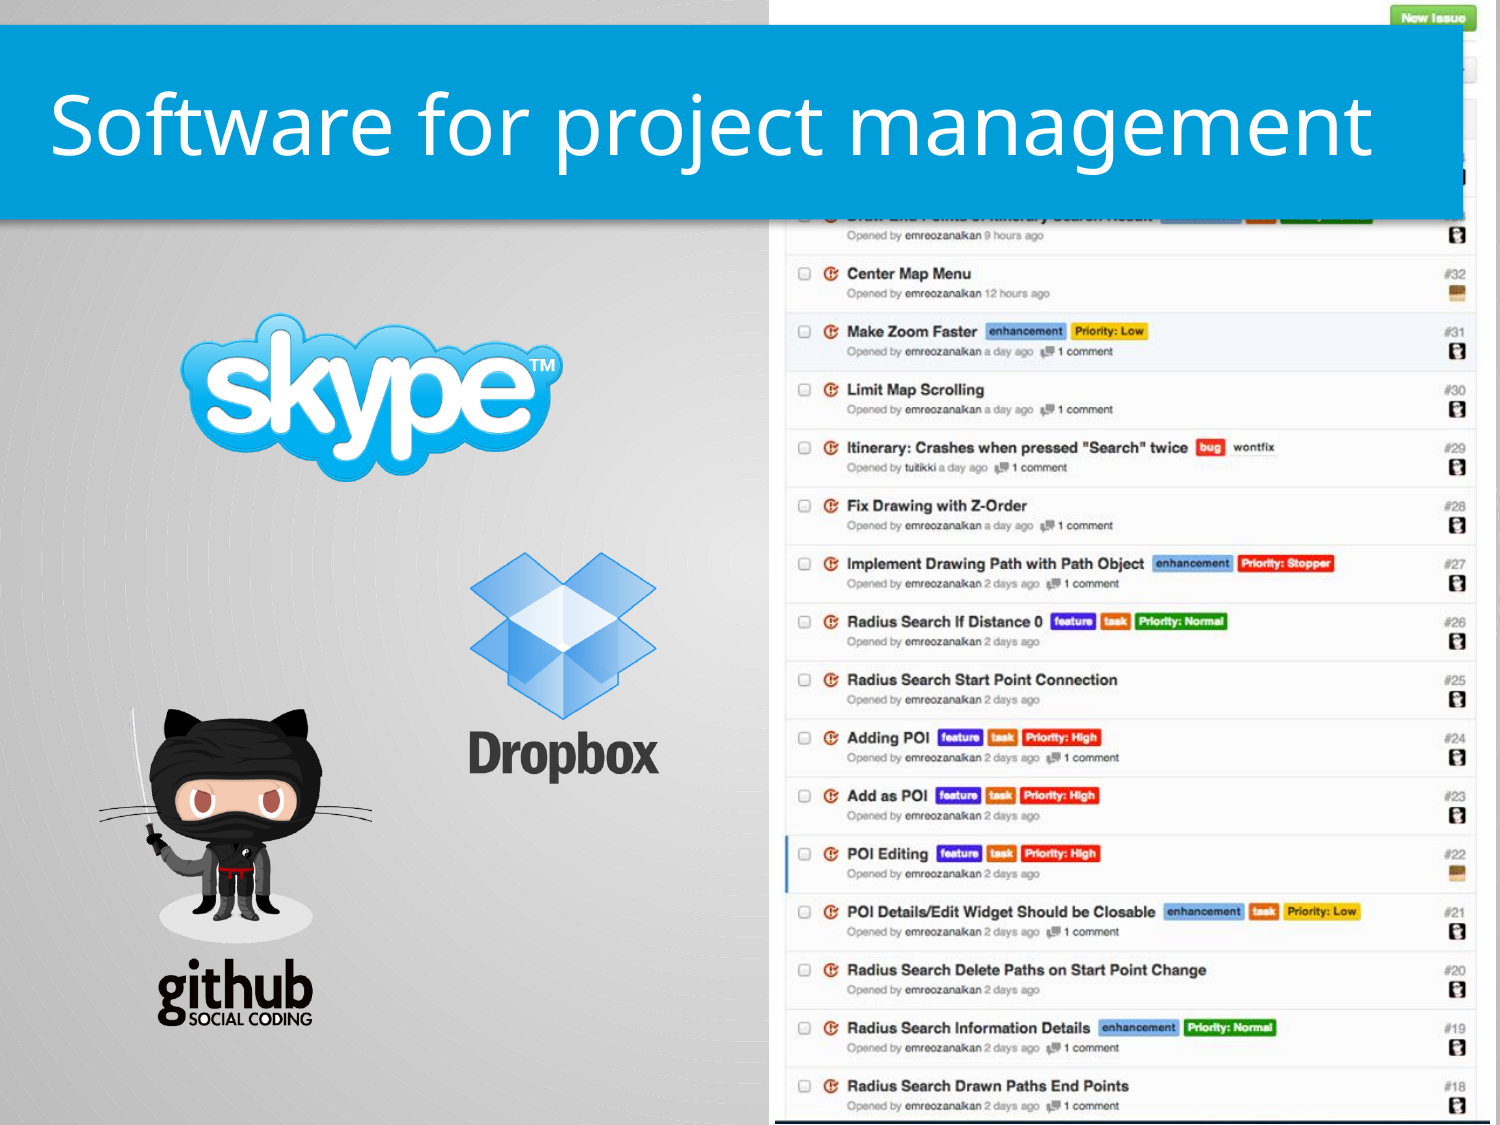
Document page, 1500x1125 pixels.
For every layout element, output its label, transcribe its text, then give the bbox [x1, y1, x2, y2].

picture [979, 110, 1015, 154]
picture [431, 537, 695, 801]
picture [1026, 110, 1061, 155]
picture [854, 110, 917, 154]
picture [180, 312, 564, 482]
picture [1074, 110, 1113, 174]
picture [99, 688, 373, 1043]
picture [1345, 101, 1371, 155]
text_box Software for project management [0, 24, 769, 220]
picture [796, 101, 822, 155]
picture [1175, 110, 1238, 154]
picture [1250, 110, 1287, 155]
picture [1125, 110, 1162, 155]
picture [774, 148, 790, 155]
picture [928, 110, 963, 155]
picture [774, 0, 1491, 1125]
picture [1300, 110, 1336, 154]
picture [774, 110, 790, 117]
